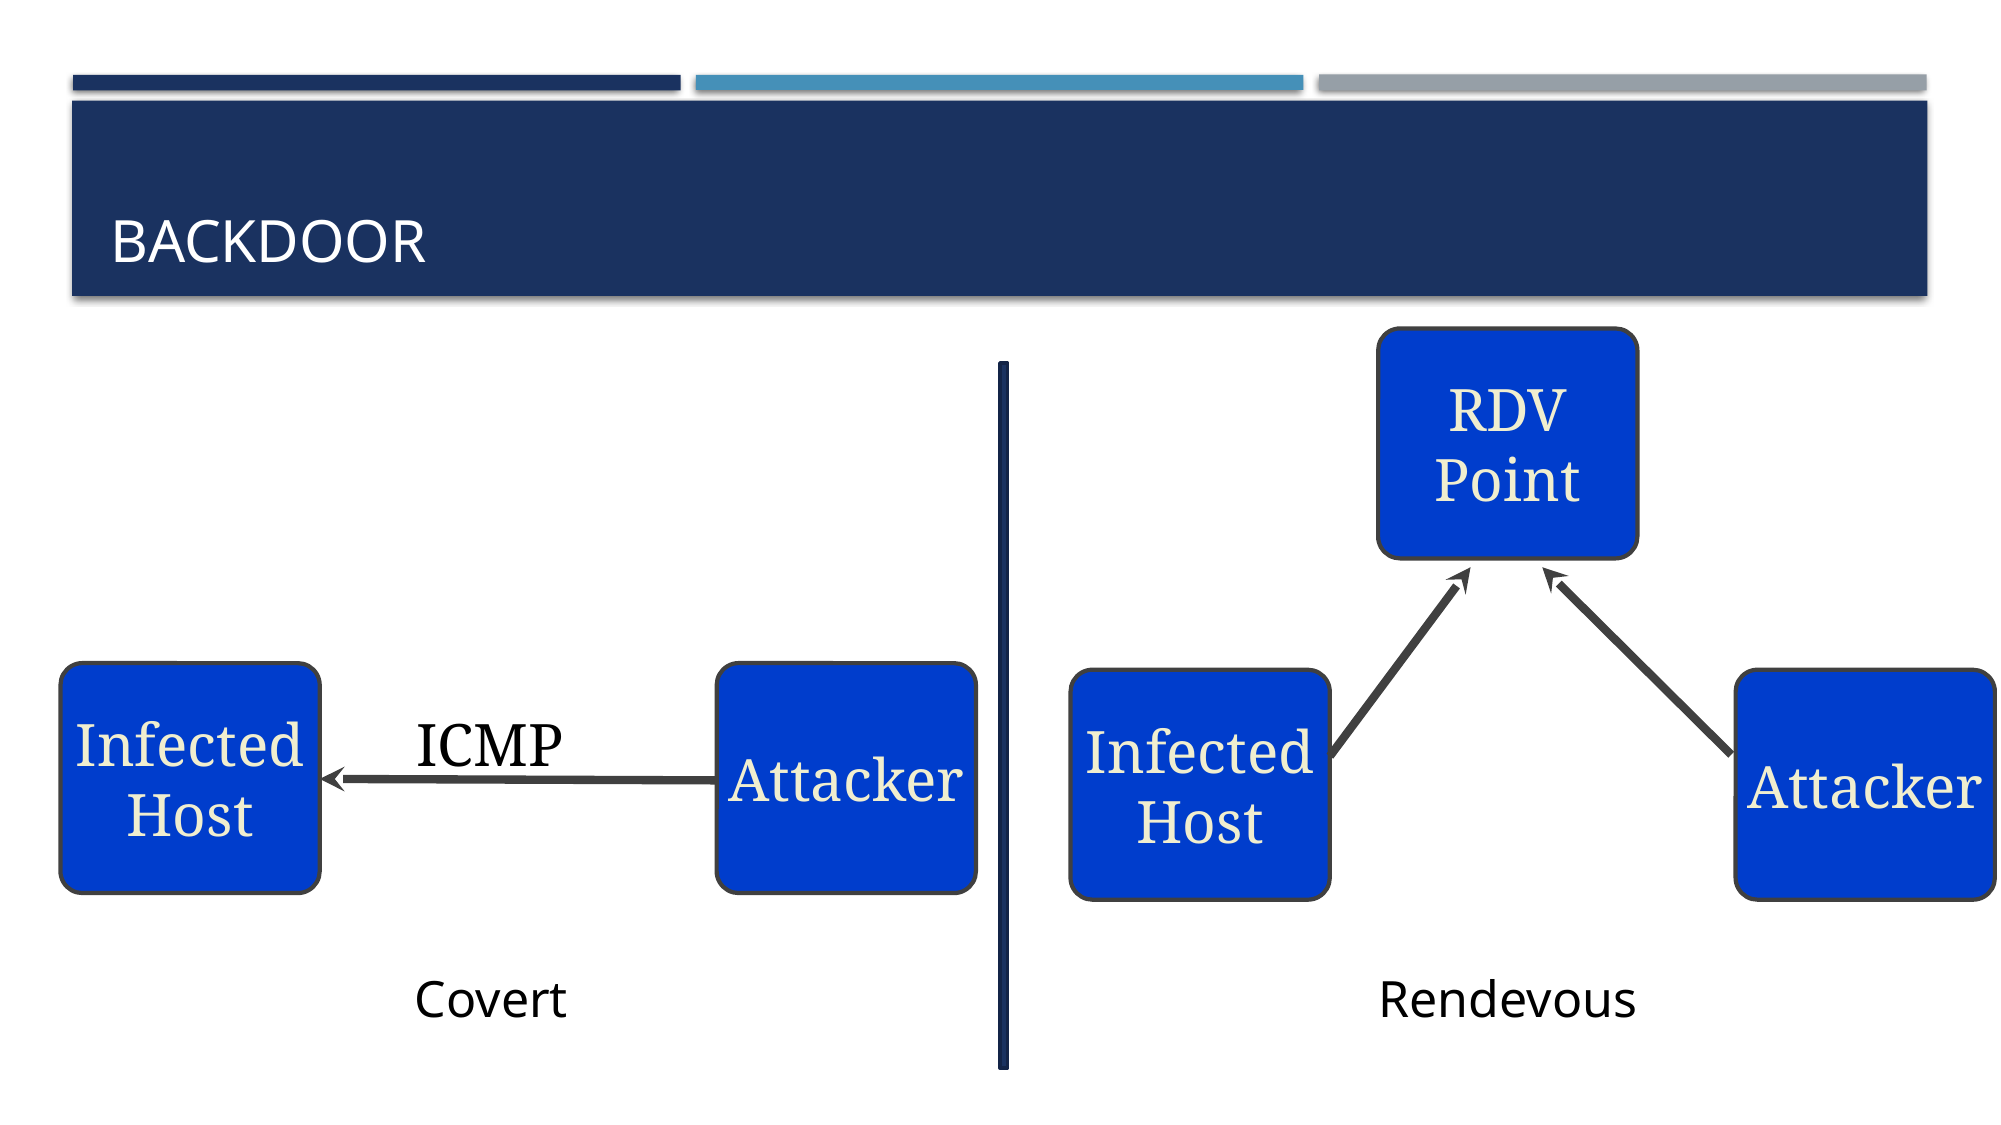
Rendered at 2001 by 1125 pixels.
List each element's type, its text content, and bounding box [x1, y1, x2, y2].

text_box InfectedHost [1070, 669, 1330, 900]
text_box Covert [228, 960, 754, 1036]
text_box ICMP [415, 707, 579, 849]
text_box [1458, 567, 1471, 581]
title Backdoor [95, 115, 1905, 282]
text_box Rendevous [1245, 960, 1771, 1036]
text_box [319, 772, 333, 786]
text_box [1542, 567, 1556, 581]
text_box Attacker [1735, 669, 1995, 900]
text_box [998, 361, 1009, 1070]
text_box Attacker [716, 663, 976, 894]
text_box InfectedHost [60, 663, 320, 894]
text_box RDV Point [1378, 328, 1638, 559]
